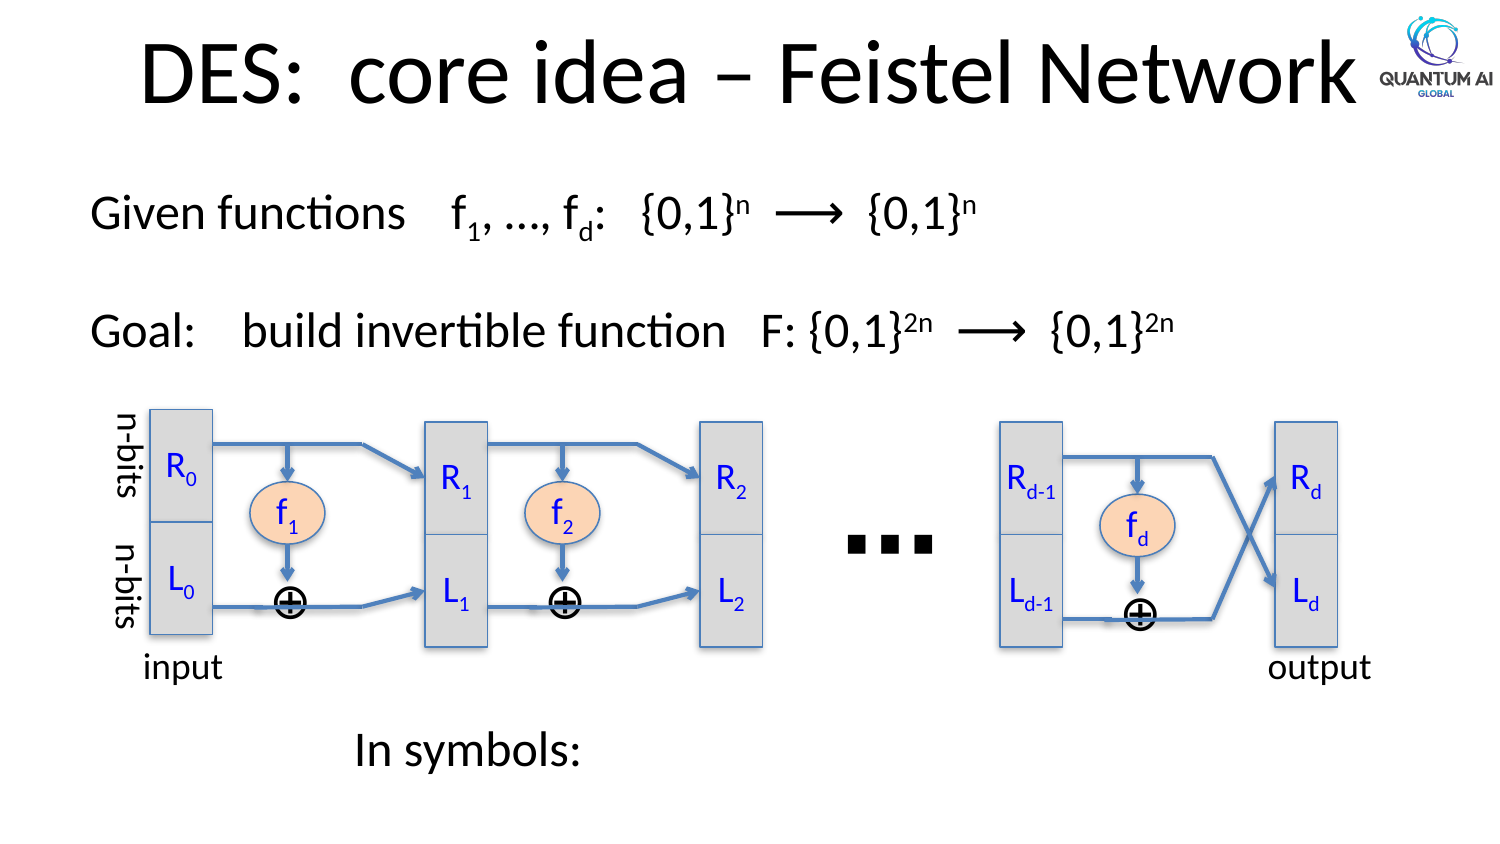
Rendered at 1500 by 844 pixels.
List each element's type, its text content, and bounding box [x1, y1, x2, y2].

title DES: core idea – Feistel Network [75, 0, 1425, 138]
picture [1337, 0, 1500, 155]
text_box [99, 396, 1388, 696]
list Given functions f1, …, fd: {0,1}n ⟶ {0,1}n Goal: build invertible function F: {0,1}2n ⟶ {0,1}2n [75, 171, 1425, 372]
text_box In symbols: [339, 709, 598, 785]
